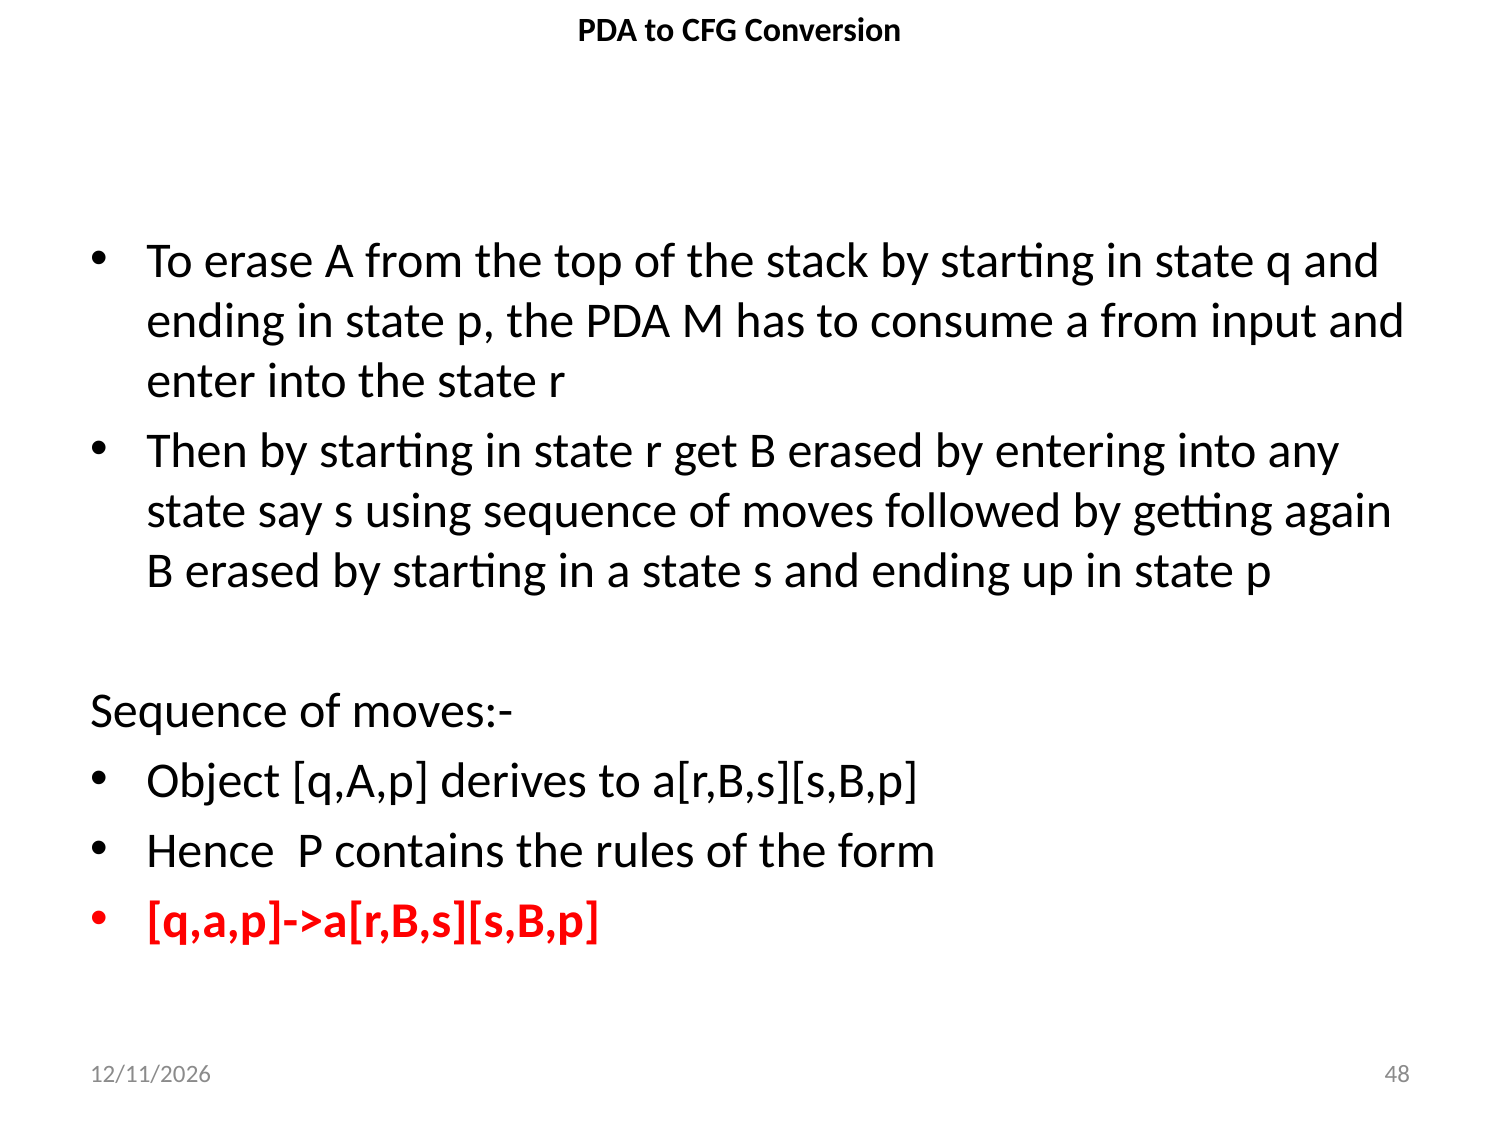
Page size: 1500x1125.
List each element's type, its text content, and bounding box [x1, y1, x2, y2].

title PDA to CFG Conversion [64, 0, 1415, 57]
slide_number 48 [1074, 1042, 1425, 1103]
list To erase A from the top of the stack by starting in state q and ending in state p, the PDA M has to consume a from input and enter into the state r Then by starting in state r get B erased by entering into any state say s using sequence of moves followed by getting again B erased by starting in a state s and ending up in state p Sequence of moves:- Object [q,A,p] derives to a[r,B,s][s,B,p] Hence P contains the rules of the form [q,a,p]->a[r,B,s][s,B,p] [75, 219, 1425, 1005]
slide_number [75, 1042, 425, 1103]
